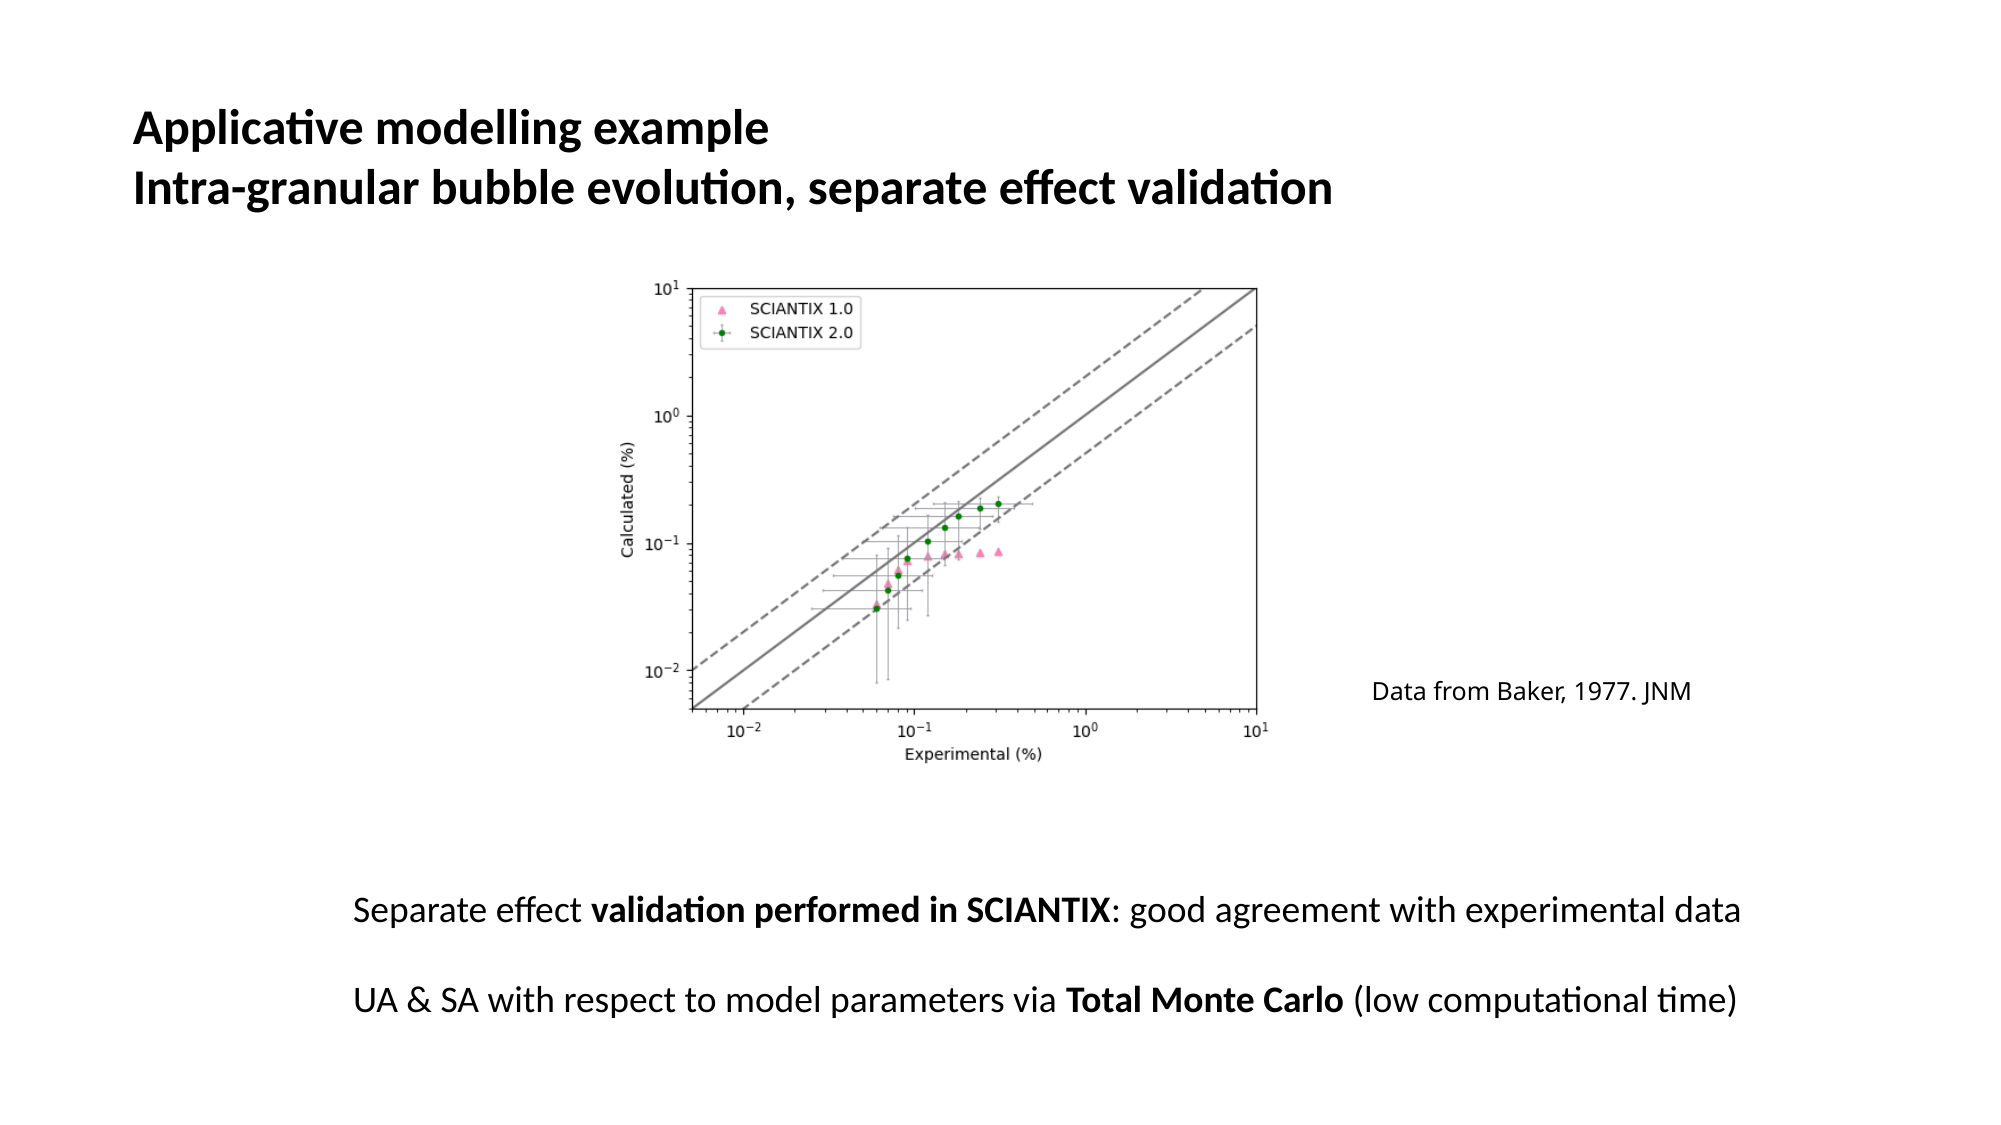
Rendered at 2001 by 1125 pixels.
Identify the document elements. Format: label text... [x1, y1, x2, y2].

picture [601, 222, 1328, 768]
text_box Applicative modelling example Intra-granular bubble evolution, separate effect validation [118, 86, 1350, 222]
text_box Data from Baker, 1977. JNM [1356, 668, 1784, 713]
text_box Separate effect validation performed in SCIANTIX: good agreement with experimental data UA & SA with respect to model parameters via Total Monte Carlo (low computational time) [338, 877, 1827, 1073]
